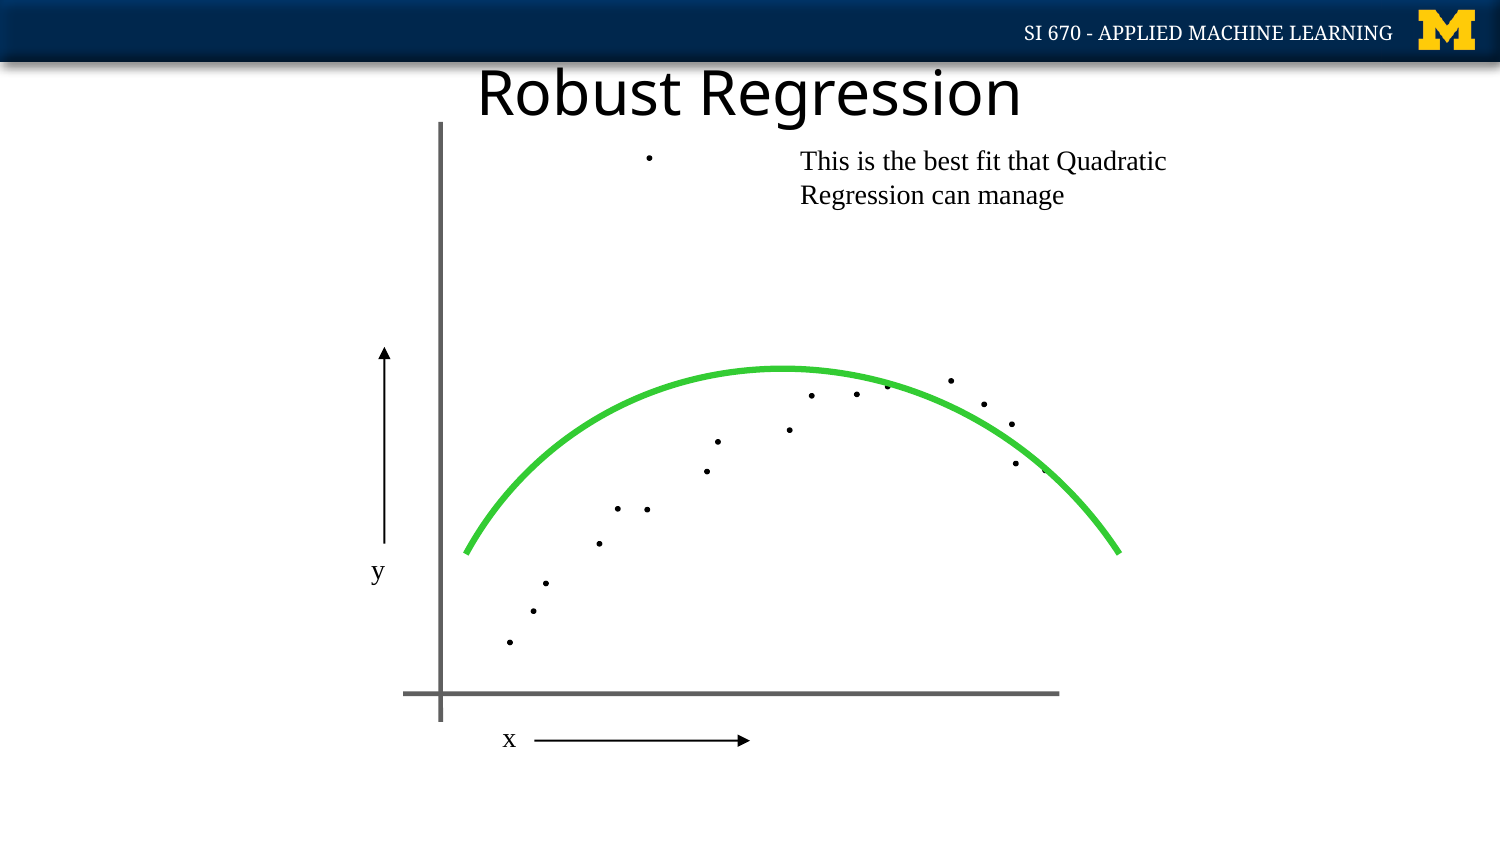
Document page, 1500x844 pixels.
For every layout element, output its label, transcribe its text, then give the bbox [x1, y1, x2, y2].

text_box [465, 368, 1120, 749]
title Robust Regression [213, 45, 1287, 126]
picture [0, 0, 1500, 844]
text_box [378, 346, 391, 544]
text_box x [487, 712, 544, 761]
text_box [534, 734, 751, 747]
text_box y [356, 543, 413, 593]
text_box This is the best fit that Quadratic Regression can manage [785, 134, 1281, 218]
